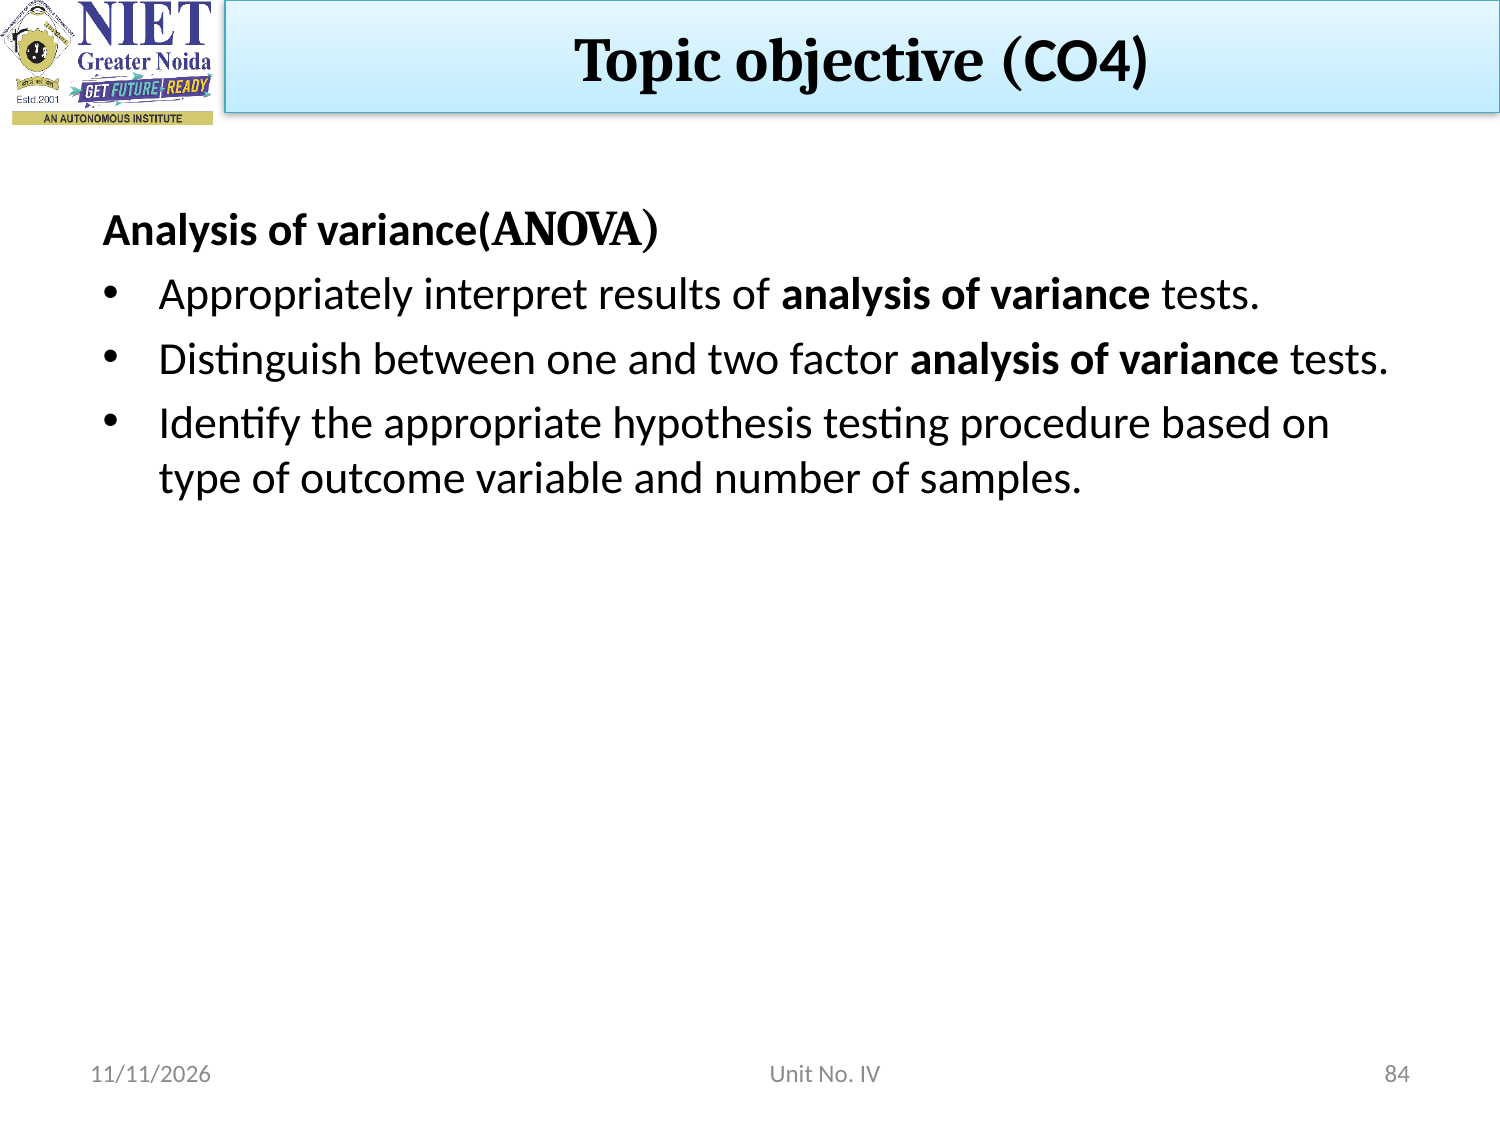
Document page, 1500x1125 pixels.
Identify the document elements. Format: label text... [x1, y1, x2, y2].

footer Unit No. IV [412, 1042, 1074, 1103]
list Analysis of variance(ANOVA) Appropriately interpret results of analysis of variance tests. Distinguish between one and two factor analysis of variance tests. Identify the appropriate hypothesis testing procedure based on type of outcome variable and number of samples. [87, 187, 1438, 930]
text_box Topic objective (CO4) [224, 0, 1500, 113]
slide_number 84 [1074, 1042, 1425, 1103]
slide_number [75, 1042, 412, 1103]
picture [0, 0, 213, 125]
